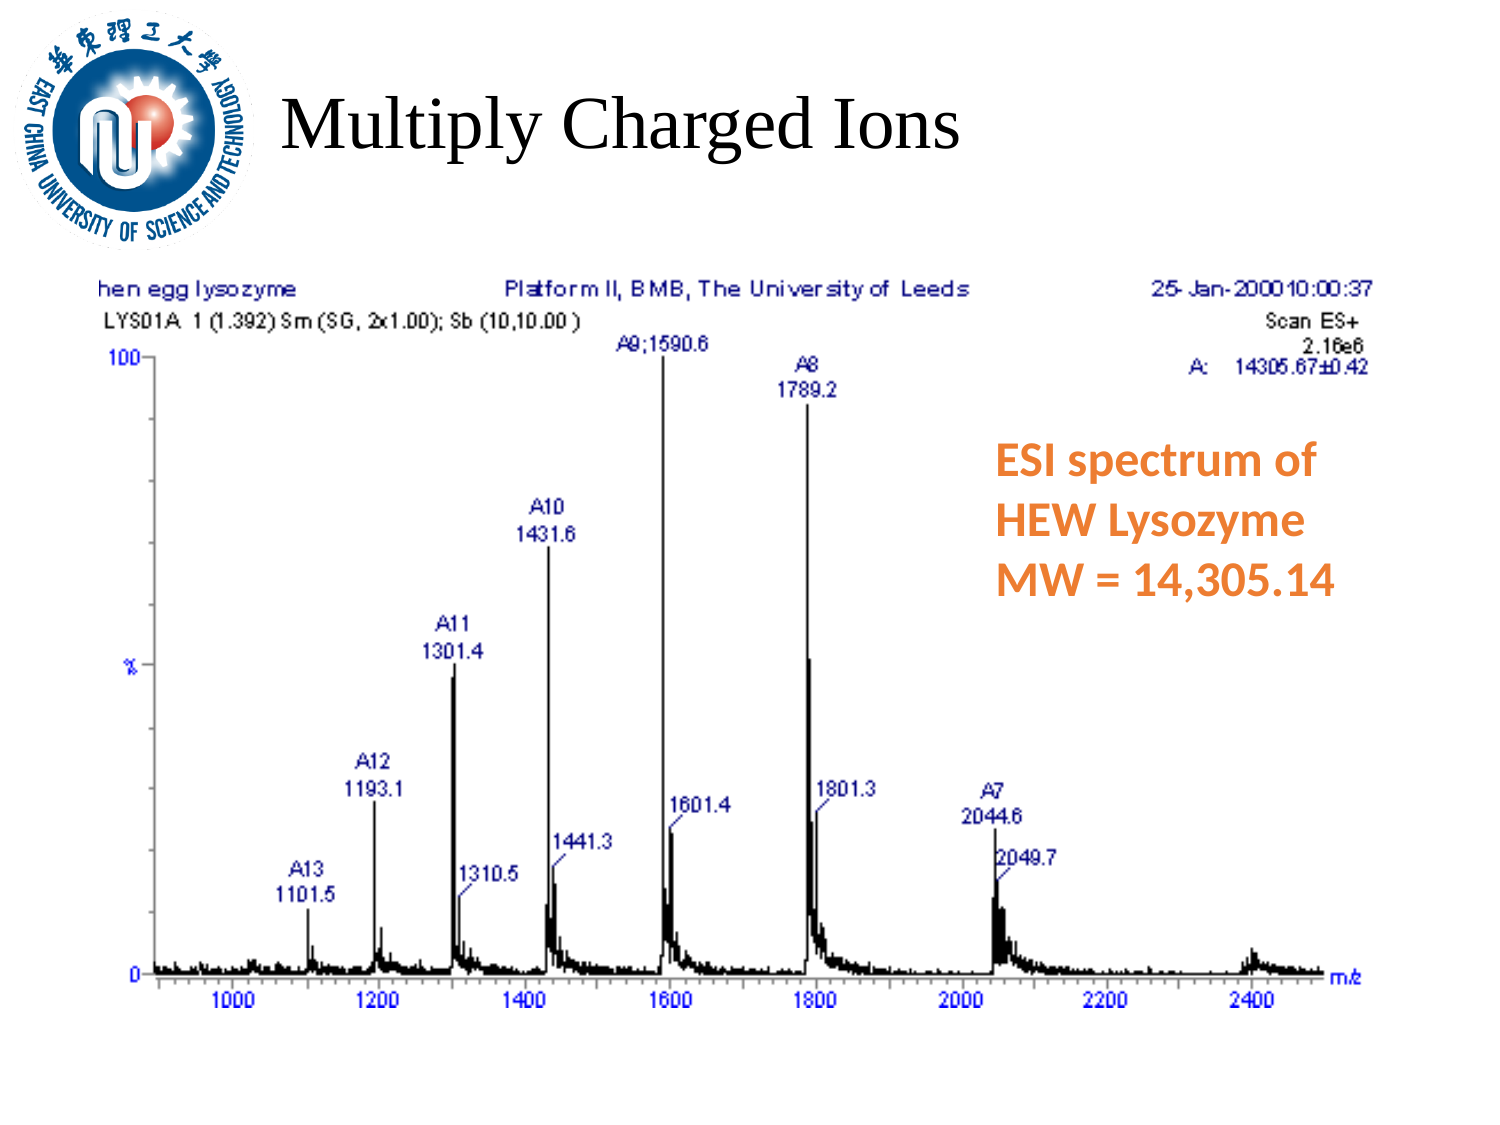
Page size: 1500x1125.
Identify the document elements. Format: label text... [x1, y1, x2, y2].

picture [13, 9, 254, 250]
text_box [99, 274, 1375, 1008]
title Multiply Charged Ions [265, 66, 1500, 182]
